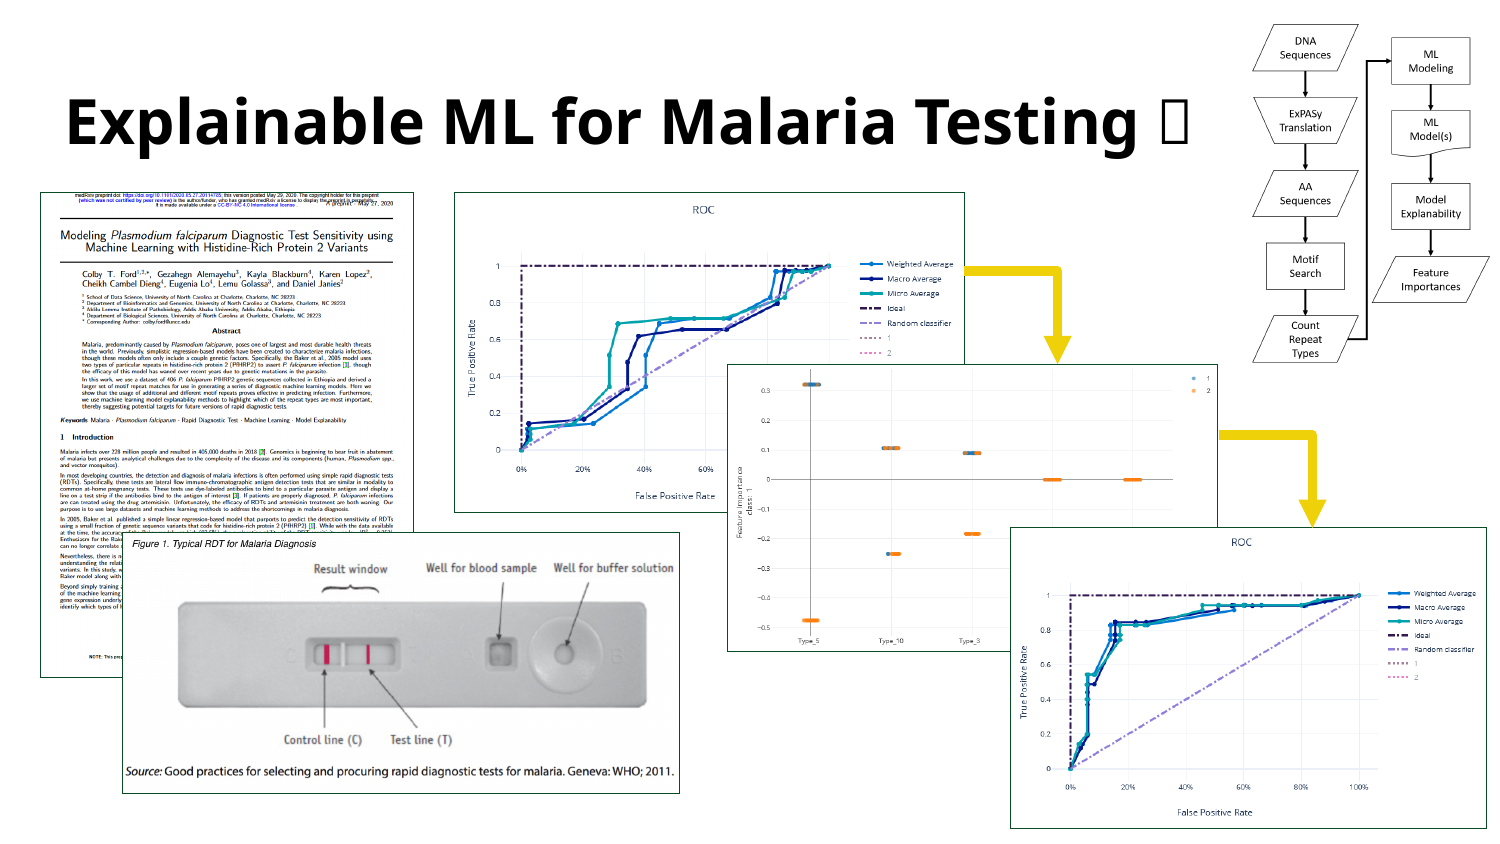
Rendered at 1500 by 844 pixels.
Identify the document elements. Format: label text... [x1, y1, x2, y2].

picture [454, 192, 1487, 829]
title Explainable ML for Malaria Testing 🦟 [49, 67, 1247, 173]
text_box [963, 270, 1058, 365]
picture [1252, 24, 1490, 367]
picture [40, 192, 680, 795]
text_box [1218, 434, 1313, 529]
